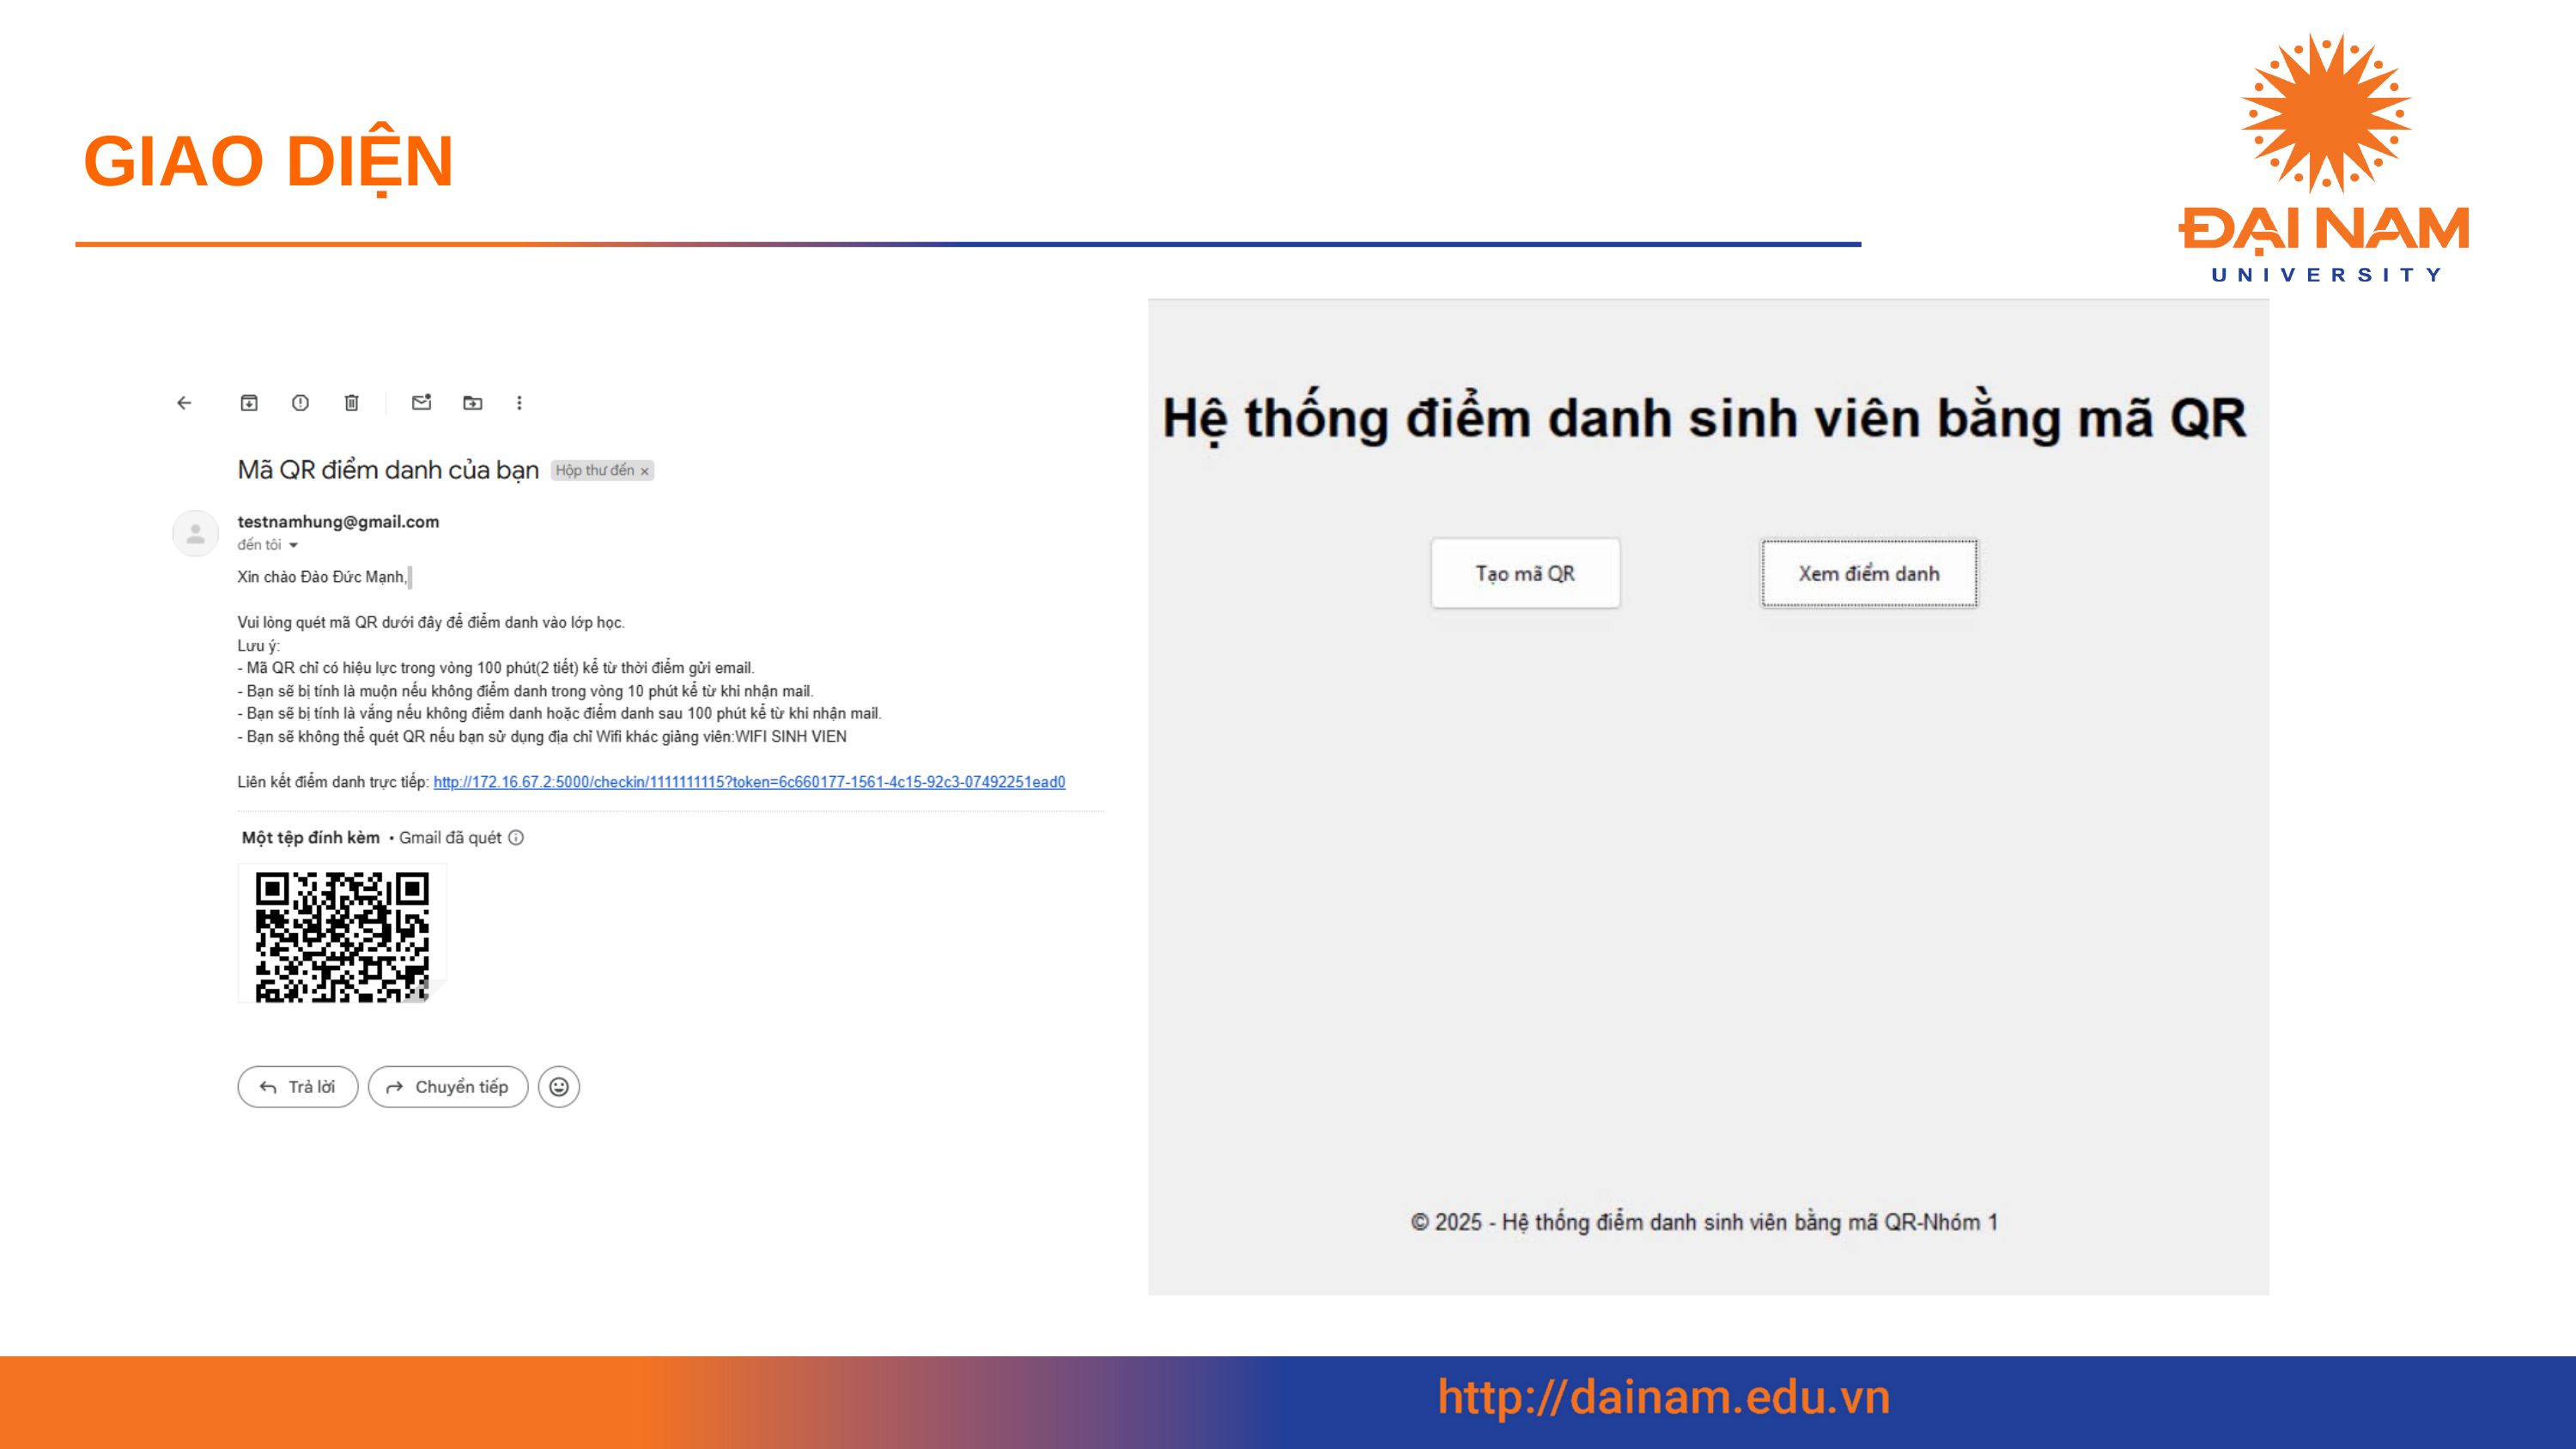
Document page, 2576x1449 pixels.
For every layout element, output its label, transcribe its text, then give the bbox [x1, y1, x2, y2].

picture [161, 380, 1106, 1144]
text_box [0, 1356, 2576, 1449]
text_box GIAO DIỆN [70, 107, 1941, 207]
picture [75, 241, 1862, 247]
text_box [2178, 33, 2469, 282]
picture [1148, 298, 2269, 1296]
